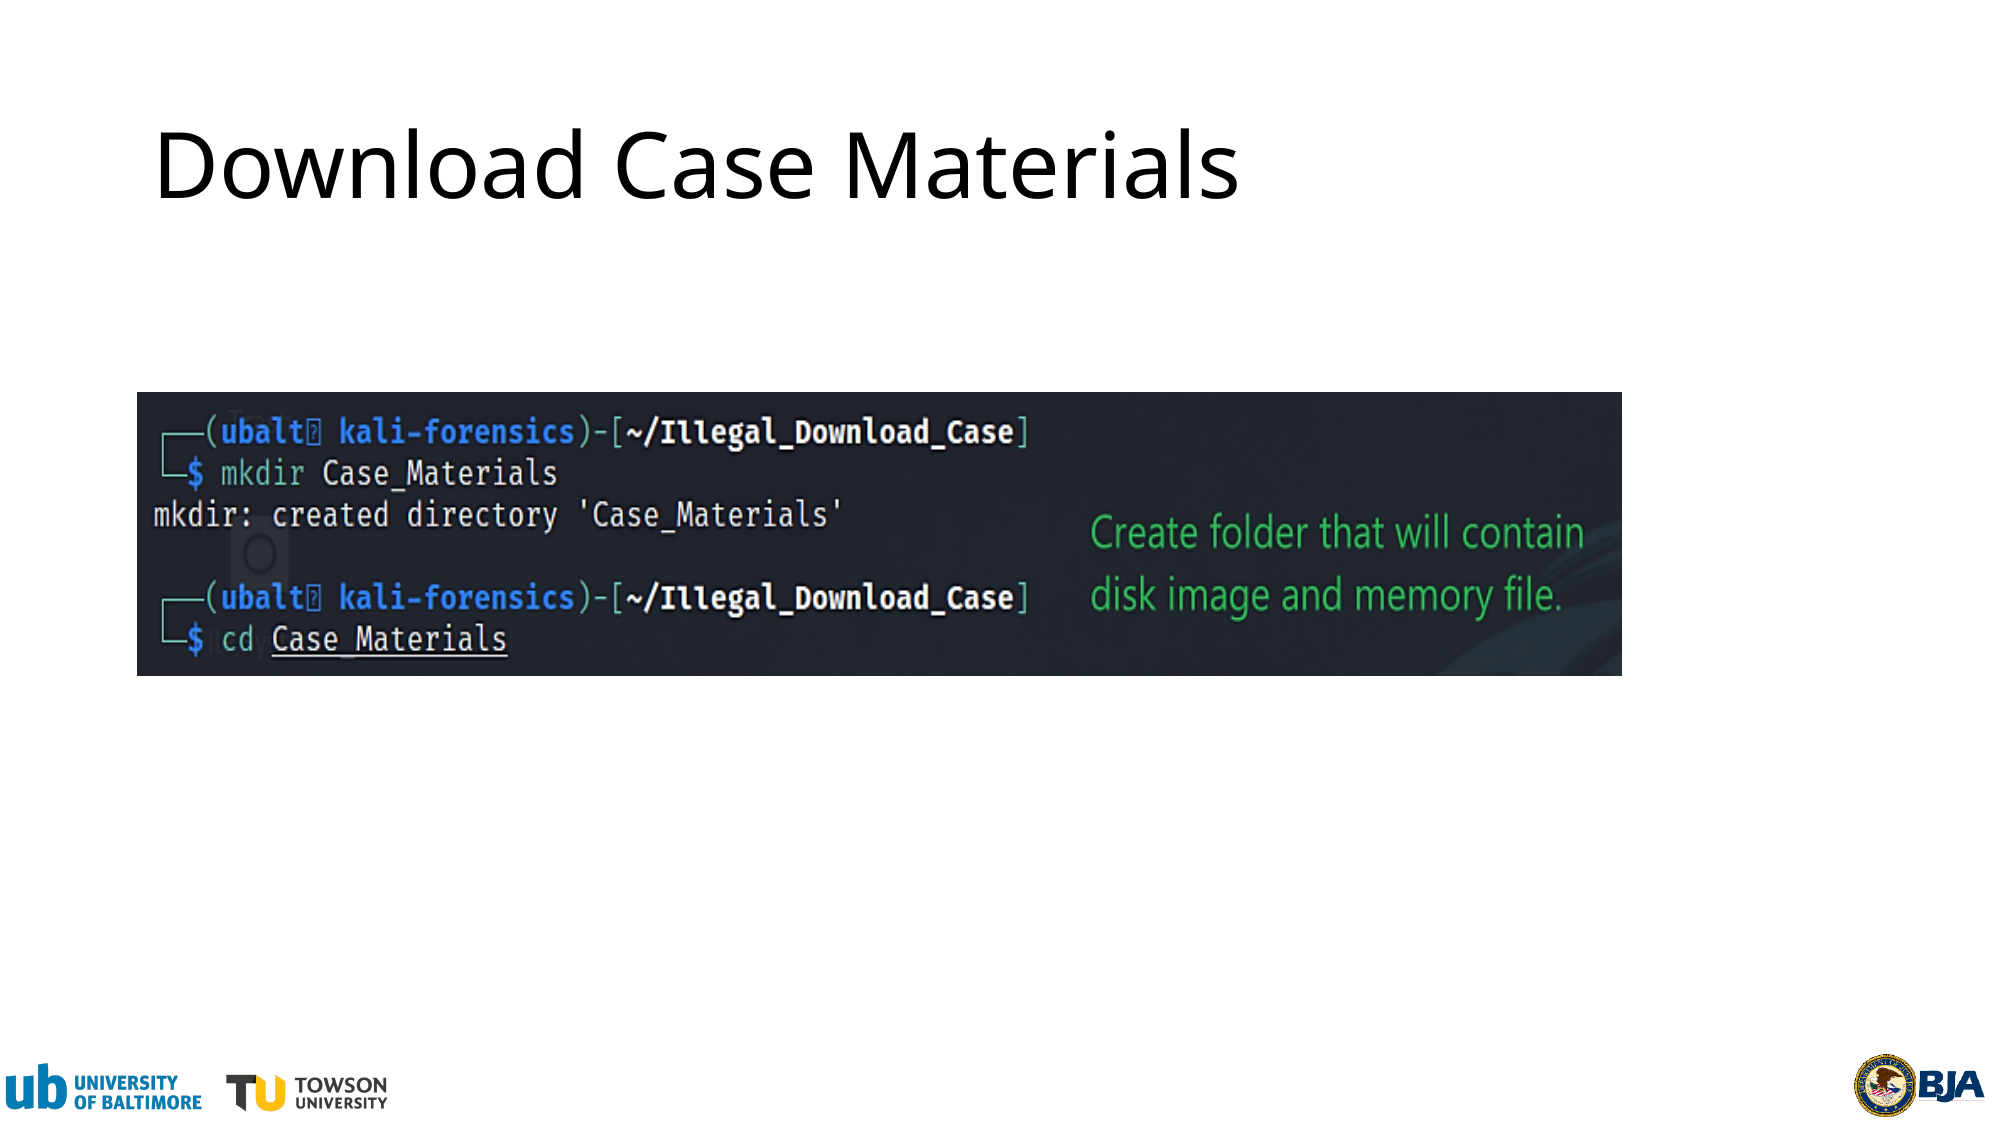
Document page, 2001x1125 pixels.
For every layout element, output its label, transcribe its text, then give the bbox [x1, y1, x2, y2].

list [137, 392, 1622, 676]
picture [0, 1031, 407, 1125]
picture [1854, 1054, 1986, 1117]
title Download Case Materials [137, 59, 1863, 278]
